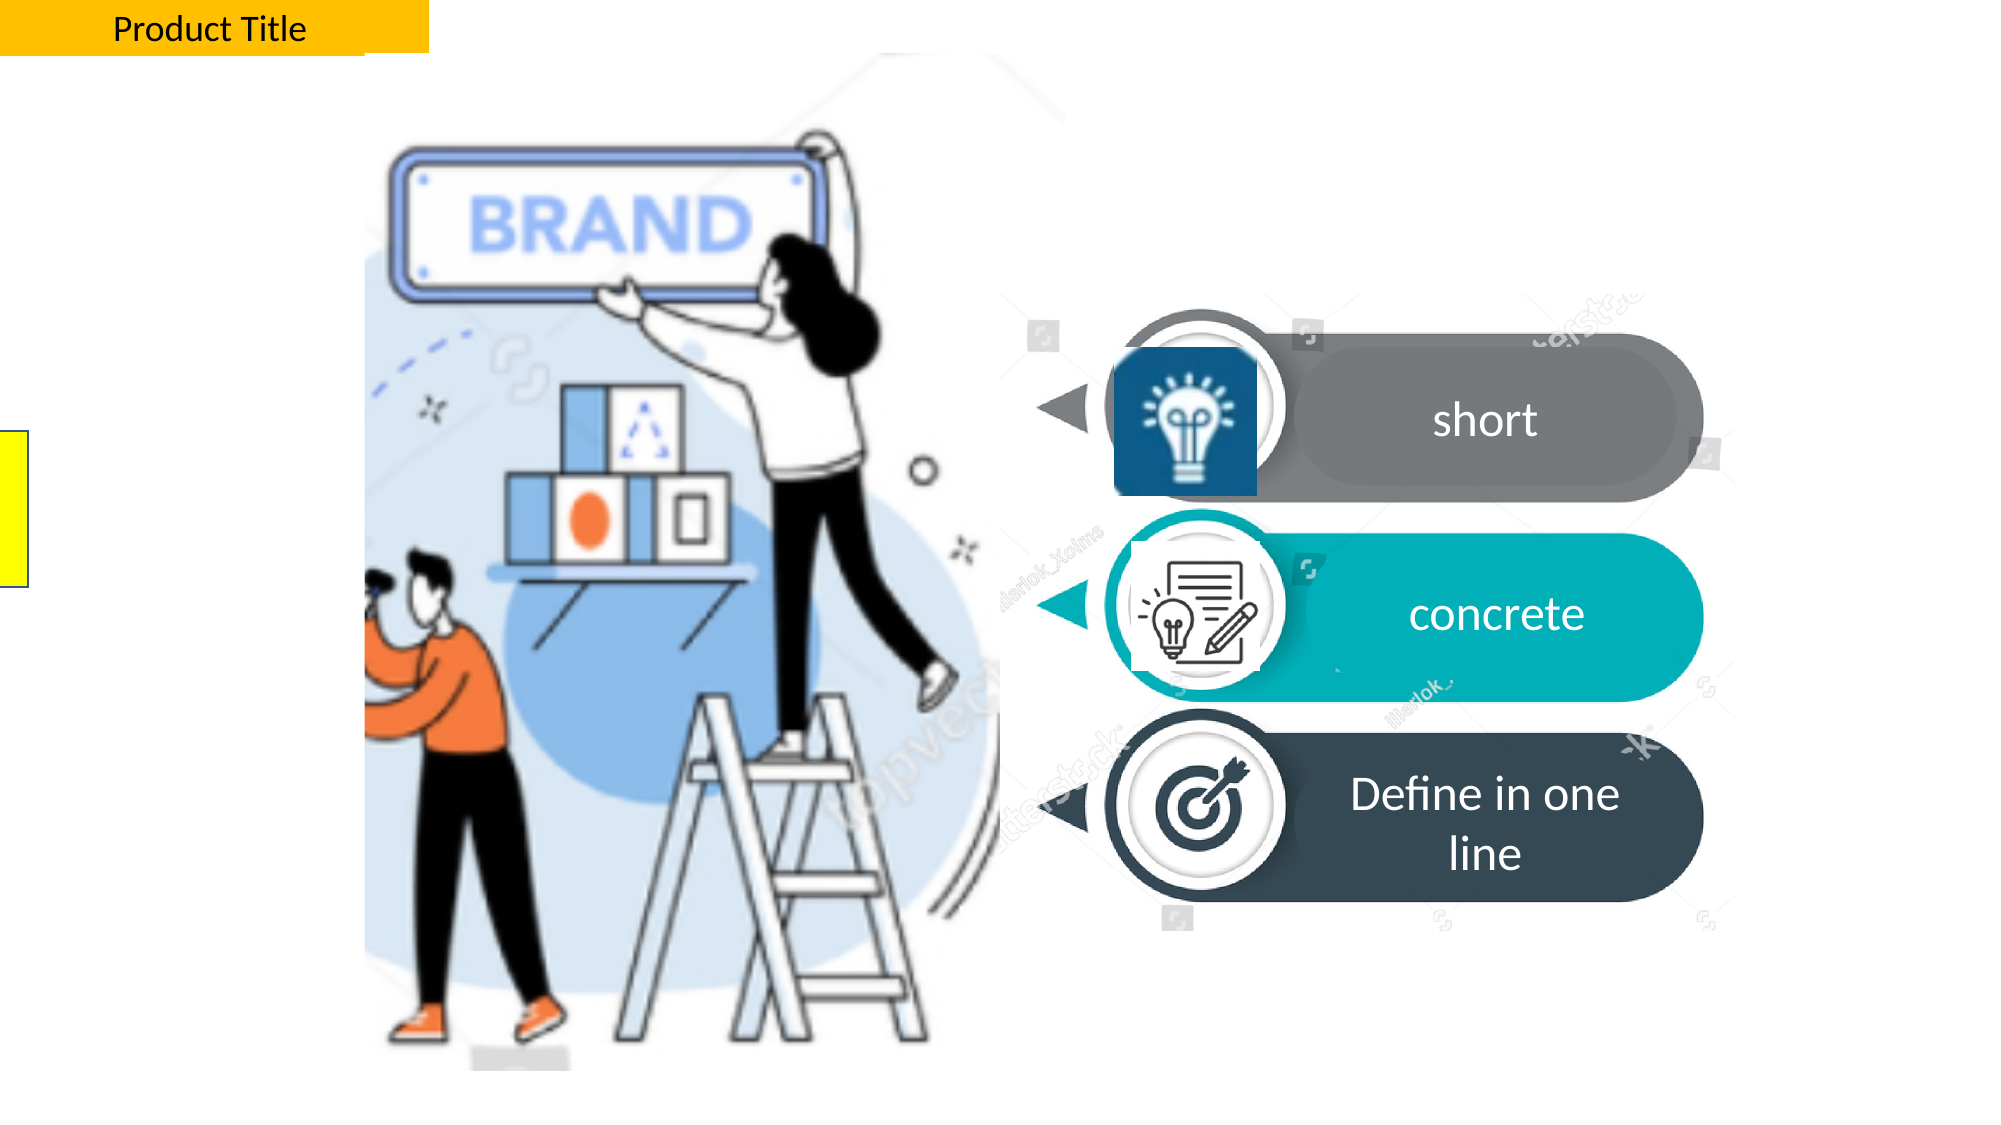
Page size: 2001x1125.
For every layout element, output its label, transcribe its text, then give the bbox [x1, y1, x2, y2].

picture [364, 53, 1736, 1072]
text_box Product Title [0, 0, 429, 56]
text_box Video [0, 431, 29, 588]
